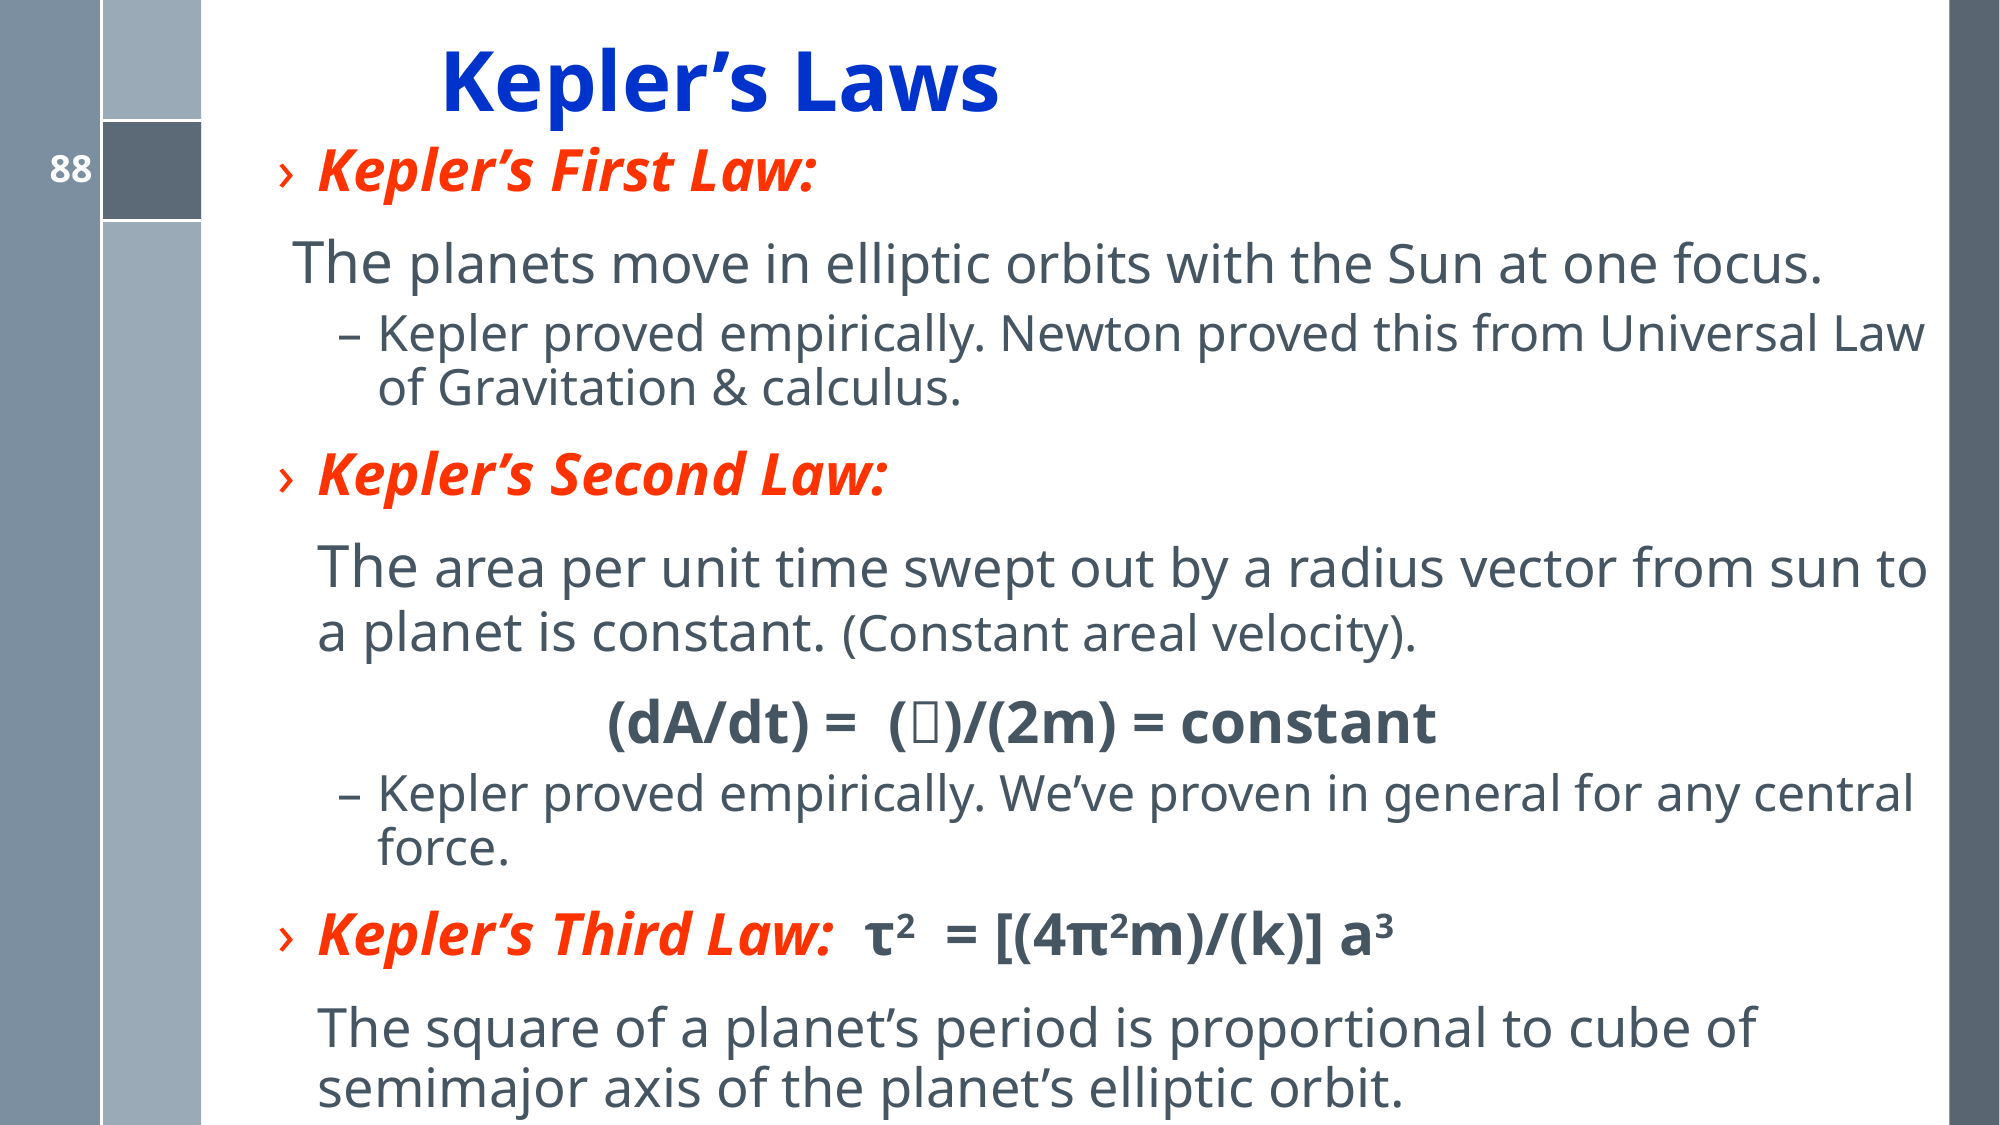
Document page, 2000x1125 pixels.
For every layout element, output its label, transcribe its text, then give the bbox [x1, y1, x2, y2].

list Kepler’s First Law: The planets move in elliptic orbits with the Sun at one focus. Kepler proved empirically. Newton proved this from Universal Law of Gravitation & calculus. Kepler’s Second Law: The area per unit time swept out by a radius vector from sun to a planet is constant. (Constant areal velocity). (dA/dt) = ()/(2m) = constant Kepler proved empirically. We’ve proven in general for any central force. Kepler’s Third Law: τ2 = [(4π2m)/(k)] a3 The square of a planet’s period is proportional to cube of semimajor axis of the planet’s elliptic orbit. [262, 133, 1963, 856]
title Kepler’s Laws [424, 0, 1700, 133]
